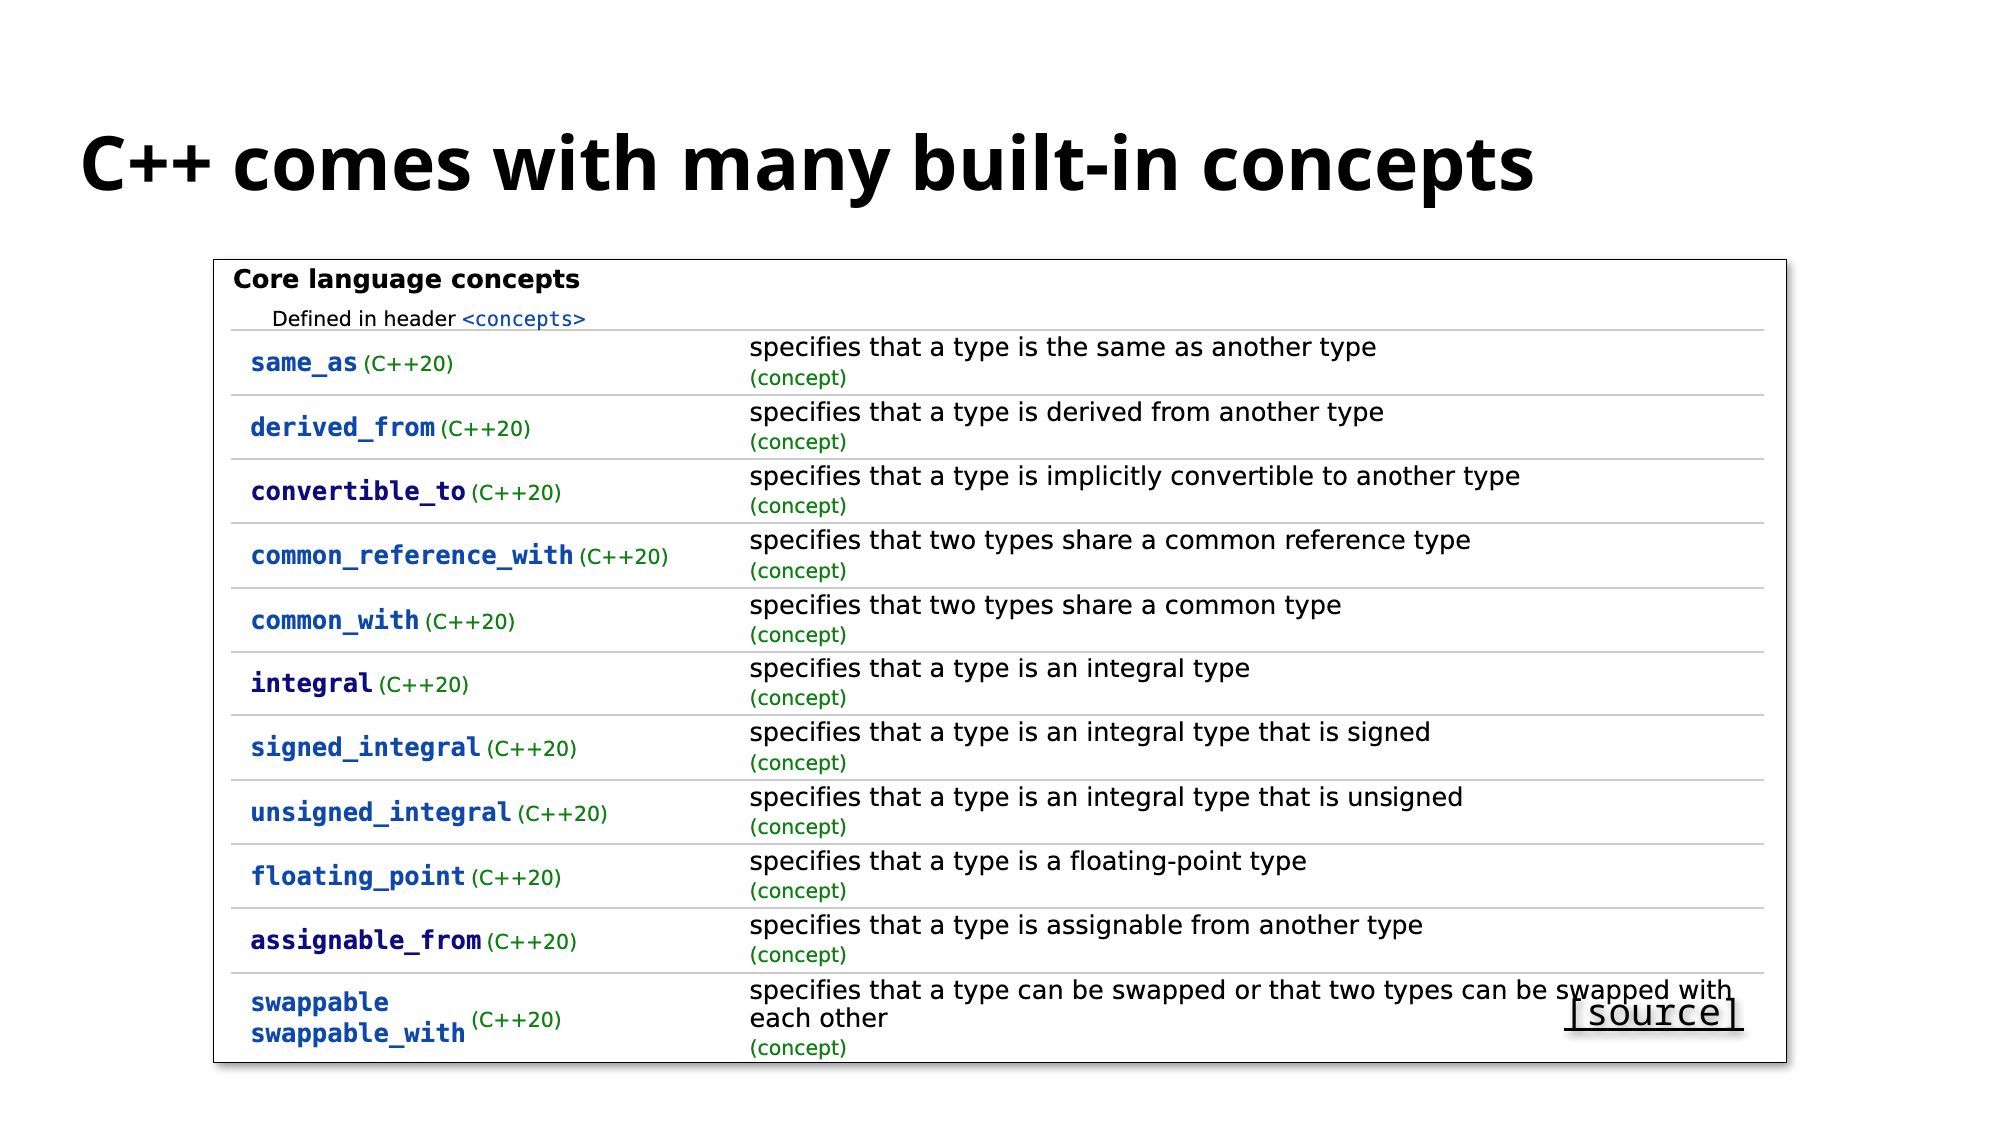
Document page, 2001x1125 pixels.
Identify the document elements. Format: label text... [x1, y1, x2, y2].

picture [213, 258, 1787, 1063]
title C++ comes with many built-in concepts [64, 103, 1936, 230]
